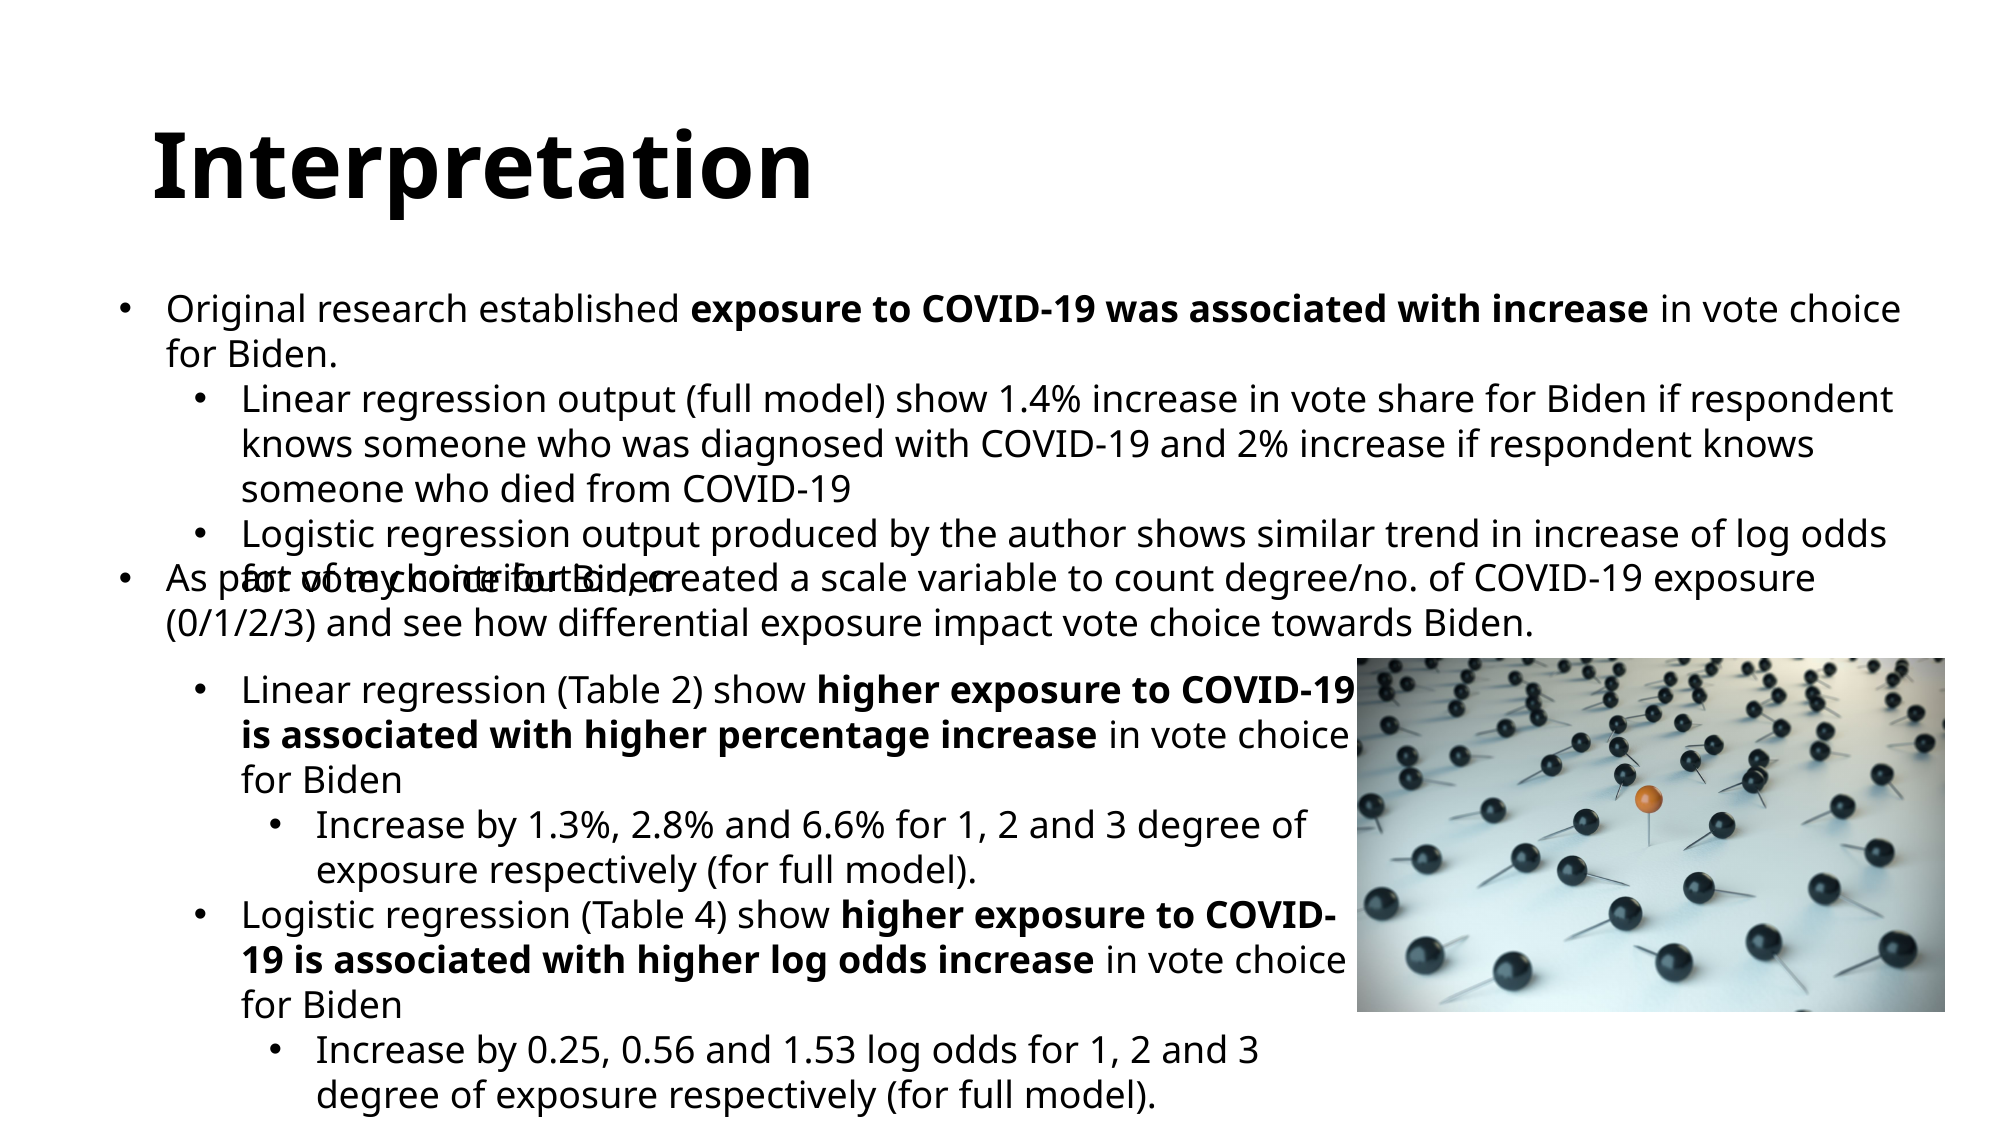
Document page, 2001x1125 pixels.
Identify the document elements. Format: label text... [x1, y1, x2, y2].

text_box As part of my contribution, created a scale variable to count degree/no. of COVID-19 exposure (0/1/2/3) and see how differential exposure impact vote choice towards Biden. [104, 547, 1945, 652]
text_box Original research established exposure to COVID-19 was associated with increase in vote choice for Biden. Linear regression output (full model) show 1.4% increase in vote share for Biden if respondent knows someone who was diagnosed with COVID-19 and 2% increase if respondent knows someone who died from COVID-19 Logistic regression output produced by the author shows similar trend in increase of log odds for vote choice for Biden [104, 277, 1945, 547]
title Interpretation [137, 59, 1912, 277]
picture [1356, 658, 1945, 1012]
text_box Linear regression (Table 2) show higher exposure to COVID-19 is associated with higher percentage increase in vote choice for Biden Increase by 1.3%, 2.8% and 6.6% for 1, 2 and 3 degree of exposure respectively (for full model). Logistic regression (Table 4) show higher exposure to COVID-19 is associated with higher log odds increase in vote choice for Biden Increase by 0.25, 0.56 and 1.53 log odds for 1, 2 and 3 degree of exposure respectively (for full model). [104, 658, 1372, 1123]
